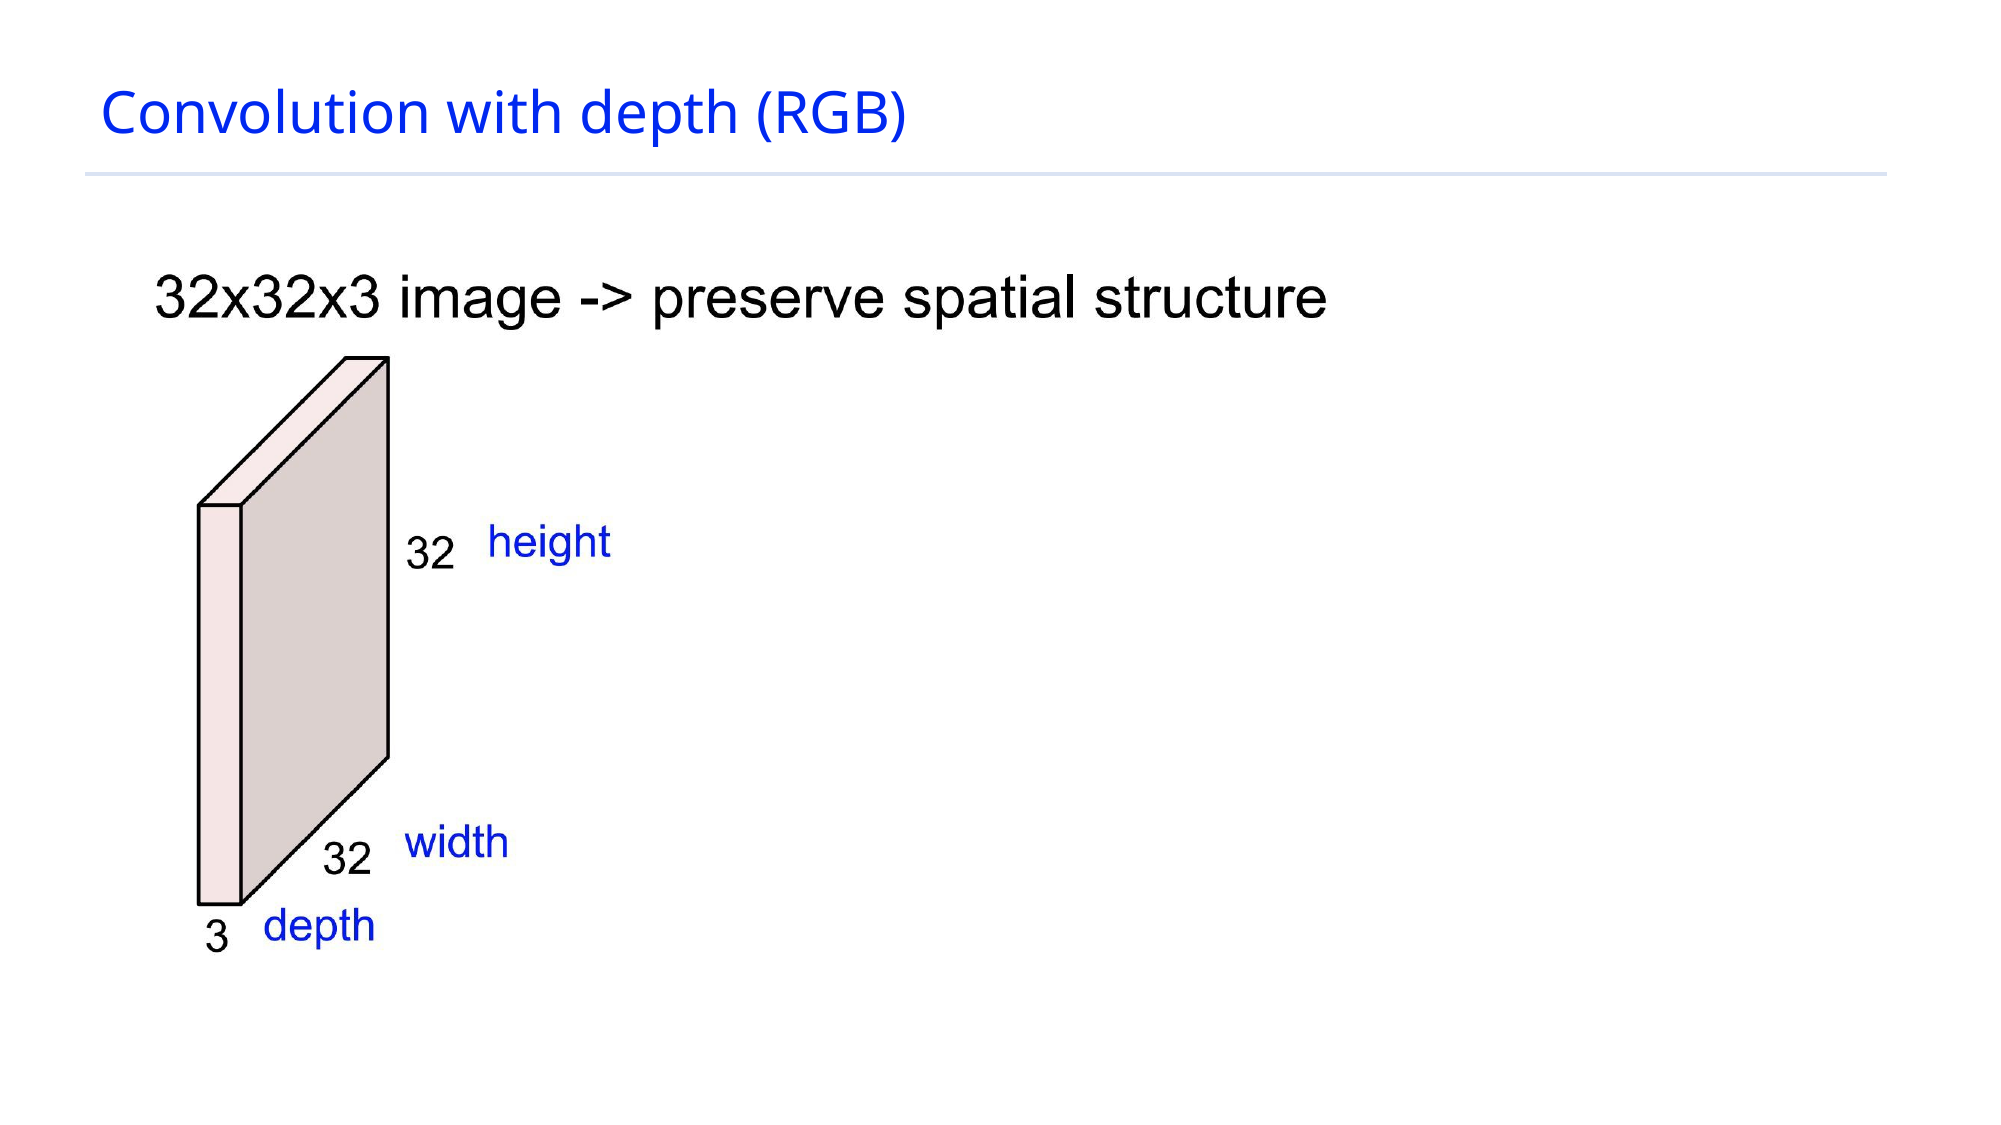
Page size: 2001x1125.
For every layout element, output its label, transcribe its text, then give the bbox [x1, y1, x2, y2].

title Convolution with depth (RGB) [85, 48, 1214, 154]
picture [154, 274, 1330, 956]
